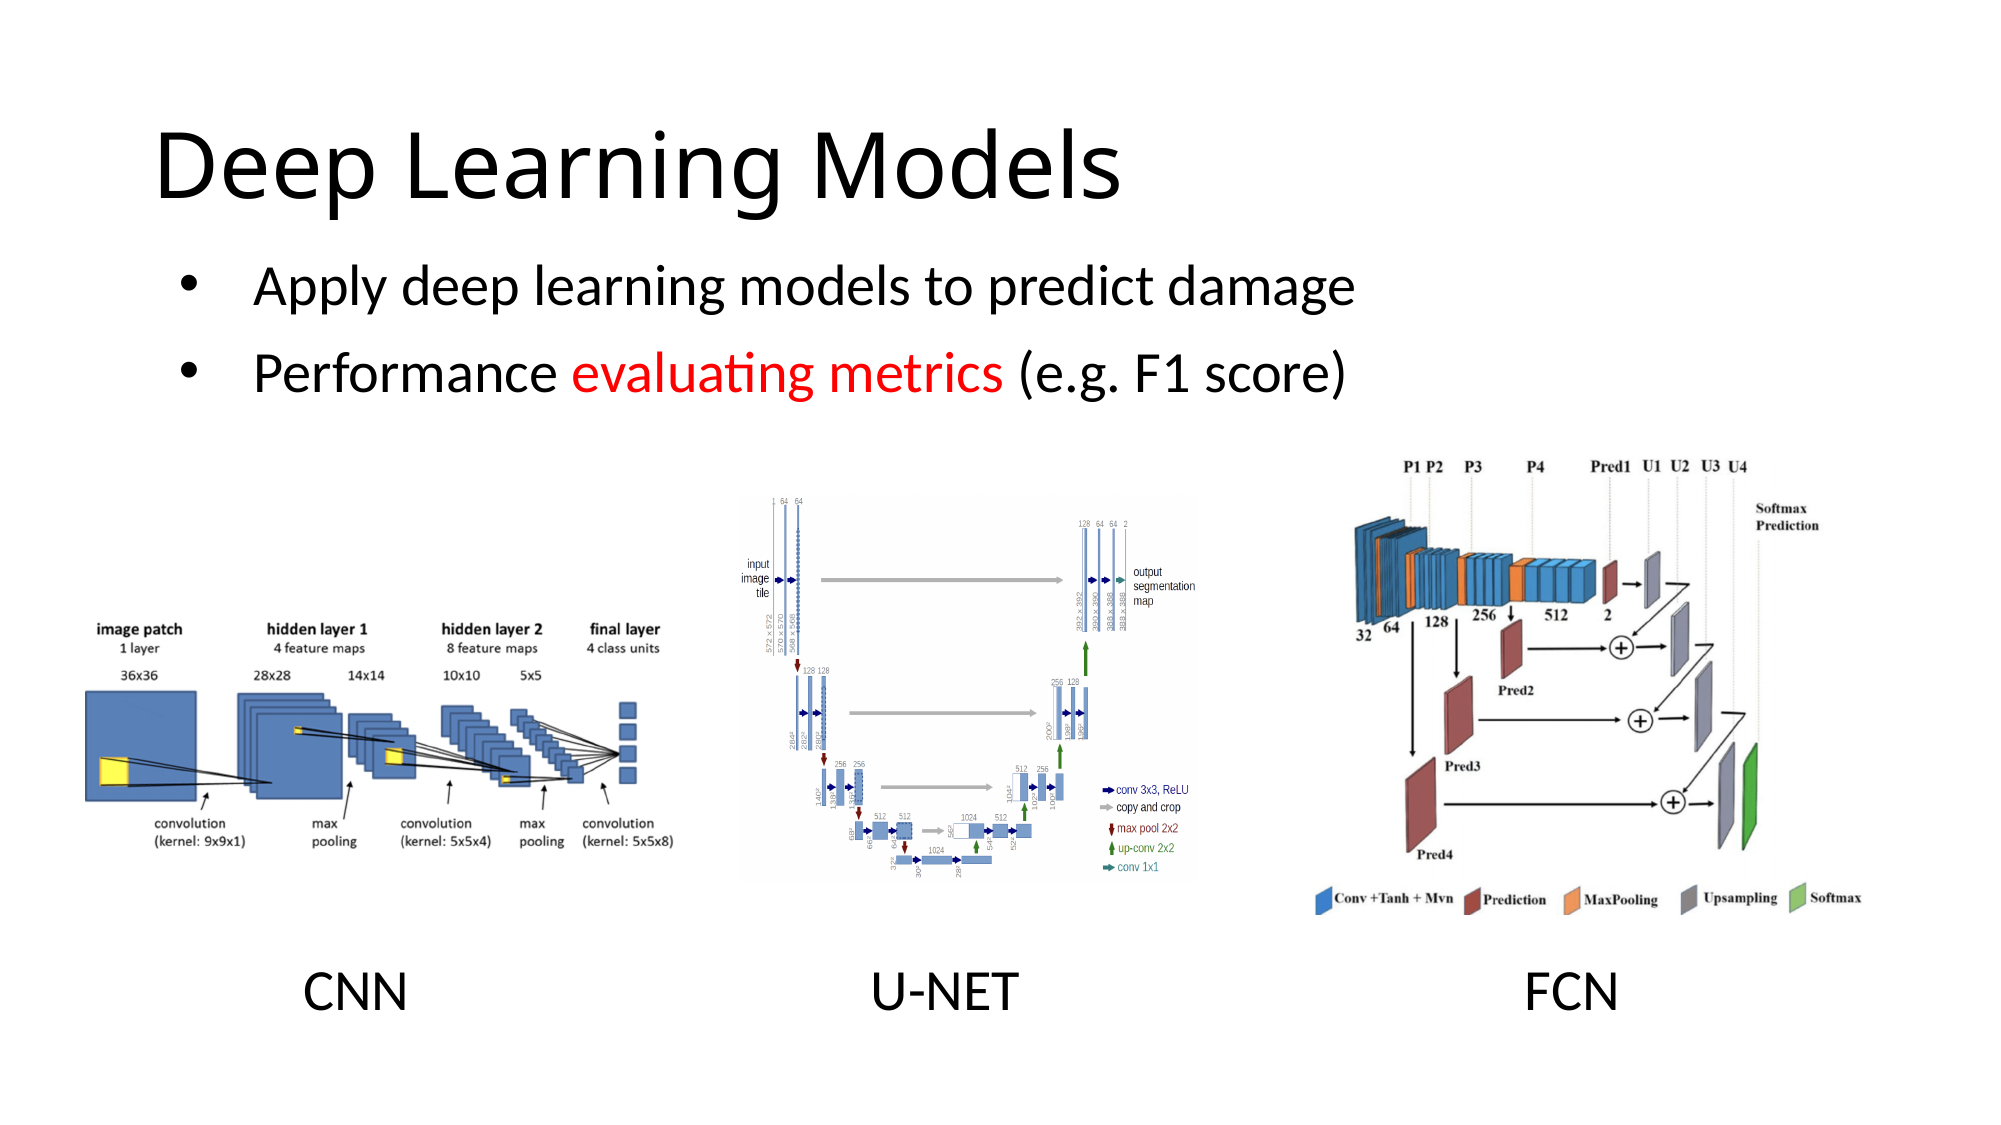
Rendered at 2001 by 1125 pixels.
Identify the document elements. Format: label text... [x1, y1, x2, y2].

text_box Apply deep learning models to predict damage [163, 239, 1889, 325]
picture [1307, 457, 1869, 919]
text_box CNN [288, 944, 470, 1030]
text_box Performance evaluating metrics (e.g. F1 score) [163, 326, 1889, 412]
text_box U-NET [855, 944, 1078, 1030]
picture [737, 494, 1197, 882]
picture [79, 610, 679, 858]
title Deep Learning Models [137, 59, 1863, 278]
text_box FCN [1510, 944, 1692, 1030]
